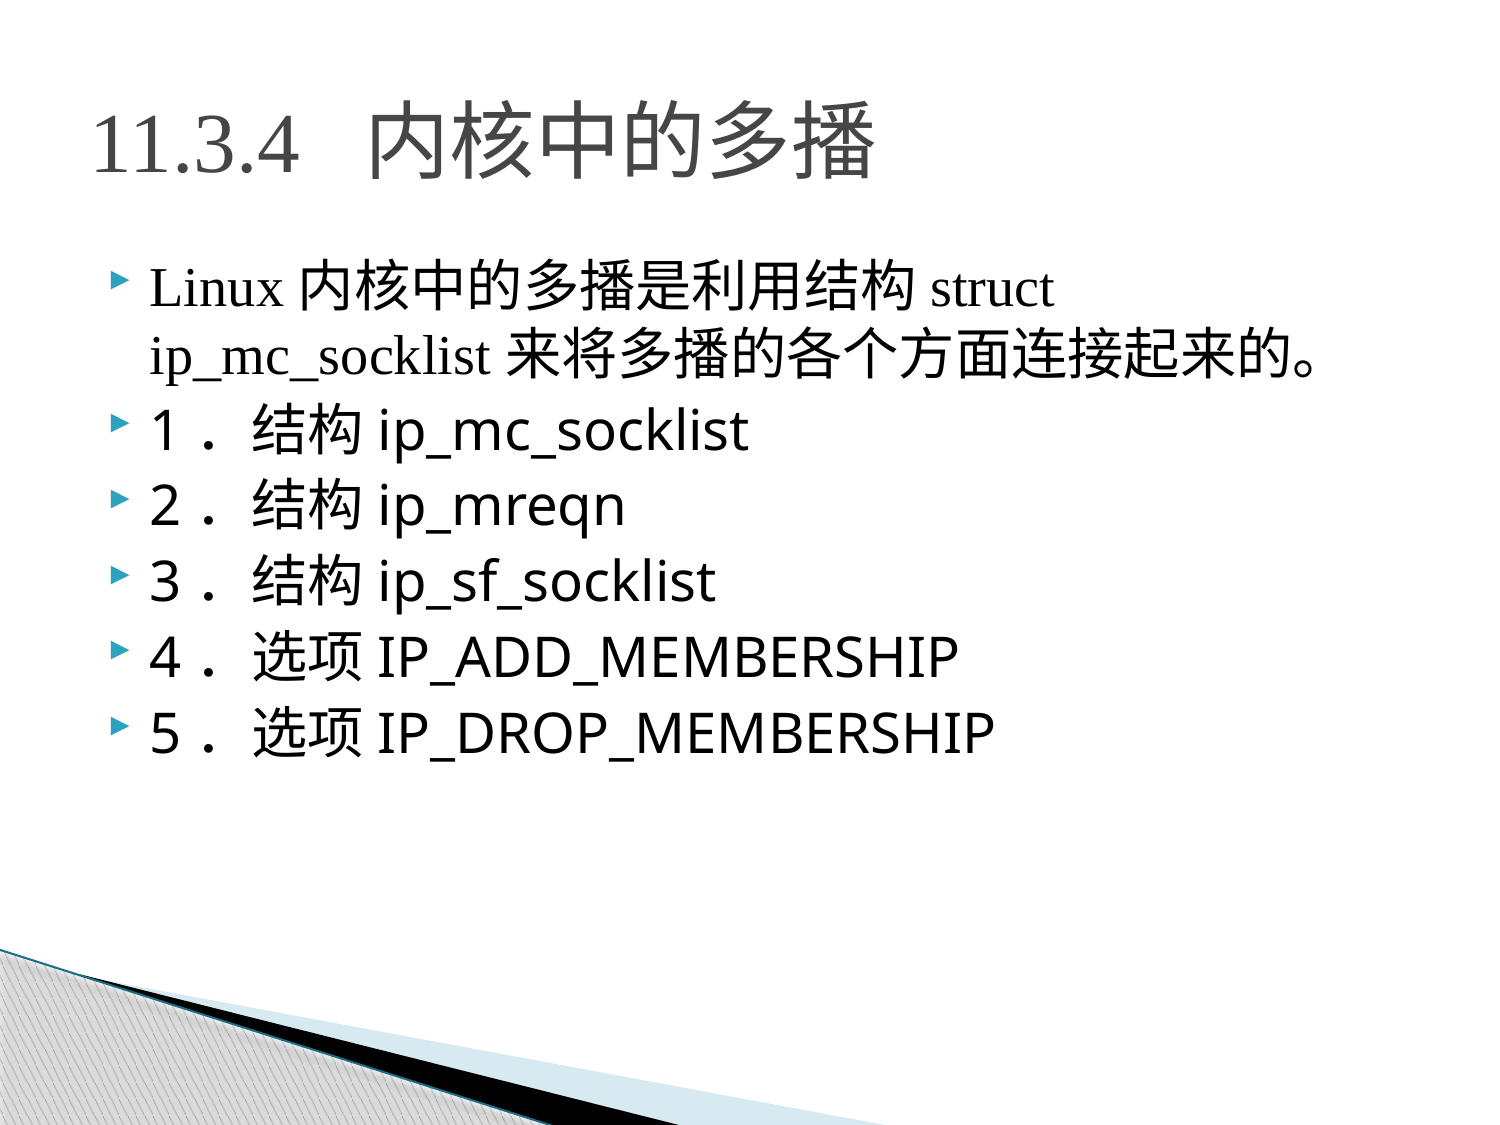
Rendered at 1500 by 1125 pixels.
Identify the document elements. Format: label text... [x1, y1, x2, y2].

title 11.3.4 内核中的多播 [75, 45, 1425, 233]
list Linux内核中的多播是利用结构struct ip_mc_socklist来将多播的各个方面连接起来的。 1．结构ip_mc_socklist 2．结构ip_mreqn 3．结构ip_sf_socklist 4．选项IP_ADD_MEMBERSHIP 5．选项IP_DROP_MEMBERSHIP [75, 243, 1425, 986]
